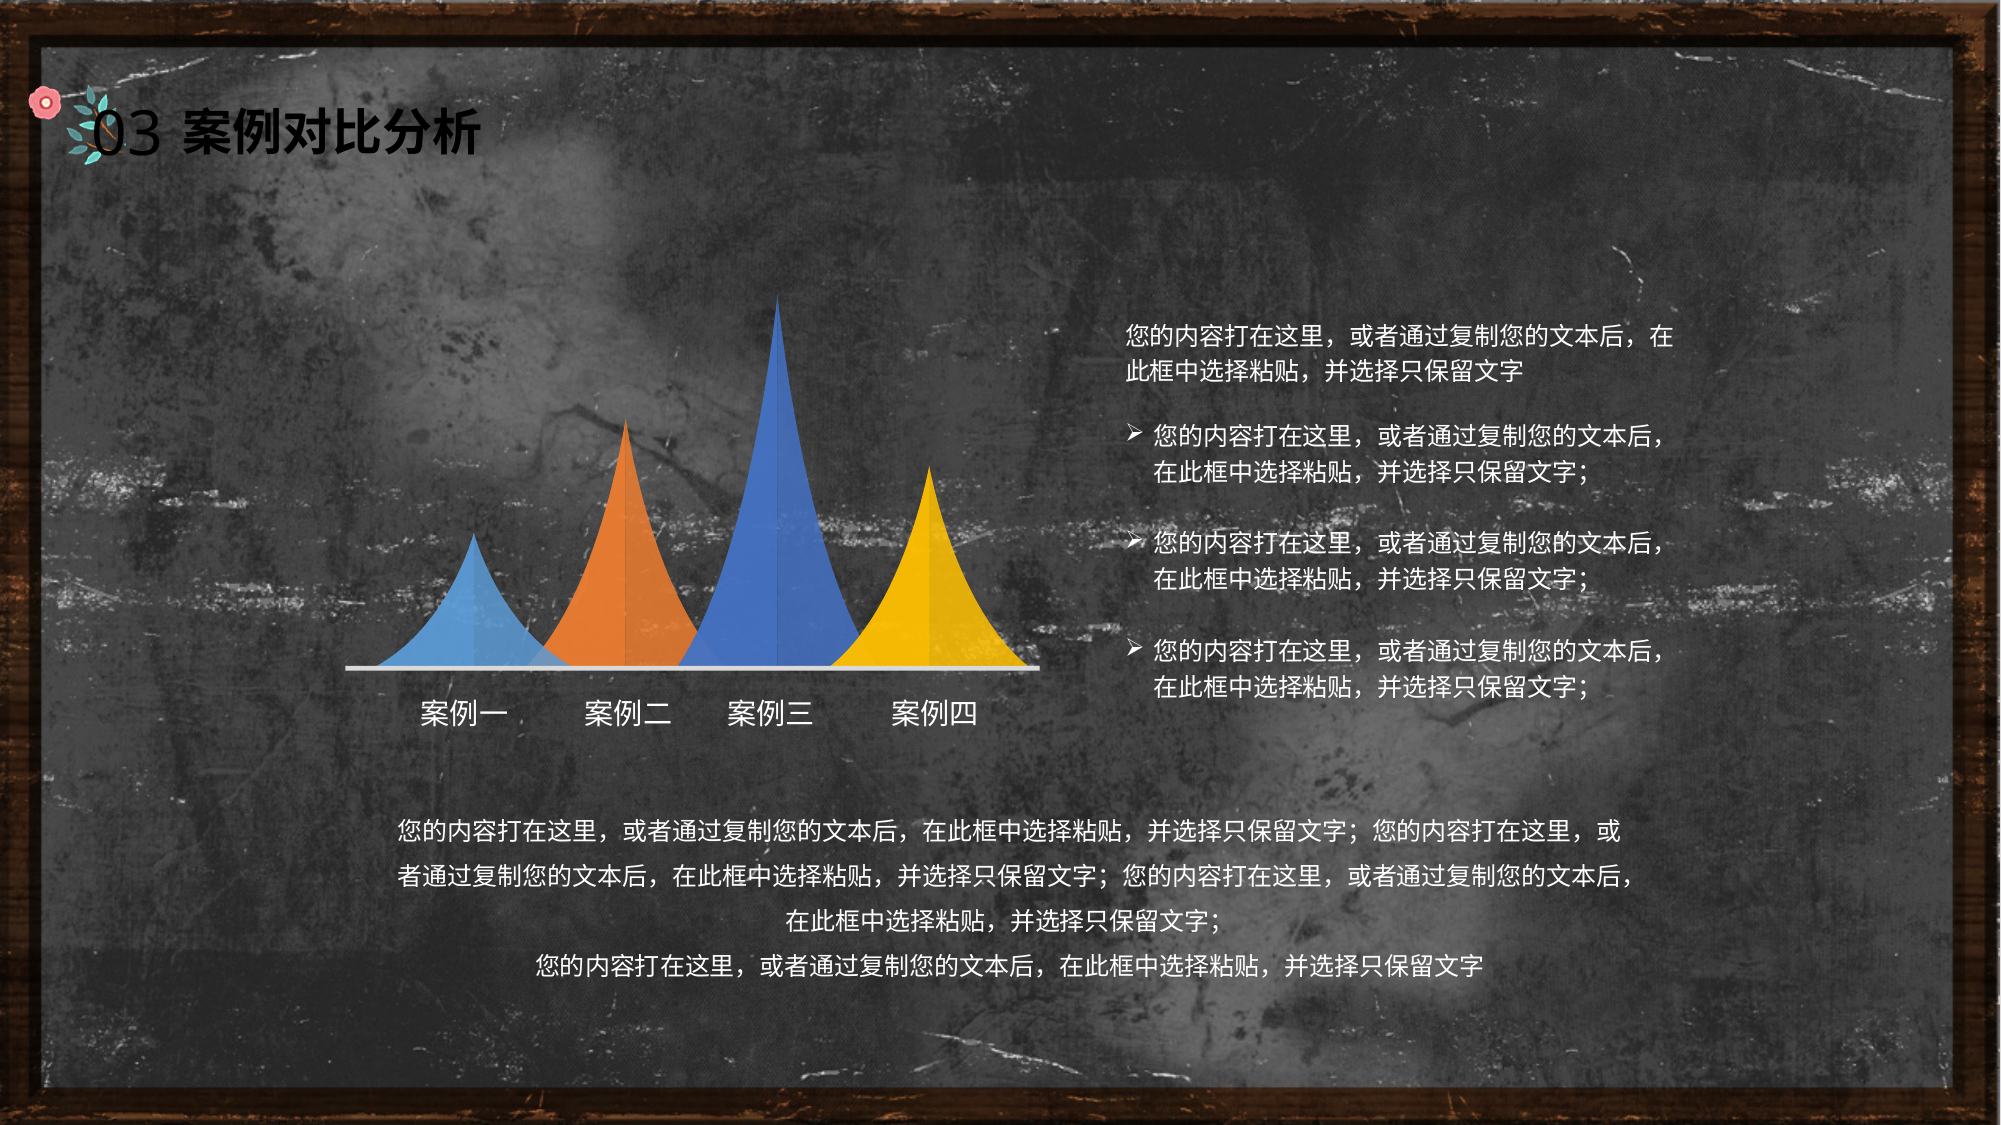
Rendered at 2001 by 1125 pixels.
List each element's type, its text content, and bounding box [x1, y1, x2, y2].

text_box 案例对比分析 [180, 93, 649, 169]
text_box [1110, 306, 1708, 714]
text_box 03 [75, 85, 180, 176]
text_box 您的内容打在这里，或者通过复制您的文本后，在此框中选择粘贴，并选择只保留文字；您的内容打在这里，或者通过复制您的文本后，在此框中选择粘贴，并选择只保留文字；您的内容打在这里，或者通过复制您的文本后，在此框中选择粘贴，并选择只保留文字； 您的内容打在这里，或者通过复制您的文本后，在此框中选择粘贴，并选择只保留文字 [372, 793, 1648, 1033]
picture [0, 0, 2001, 1125]
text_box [345, 294, 1040, 739]
